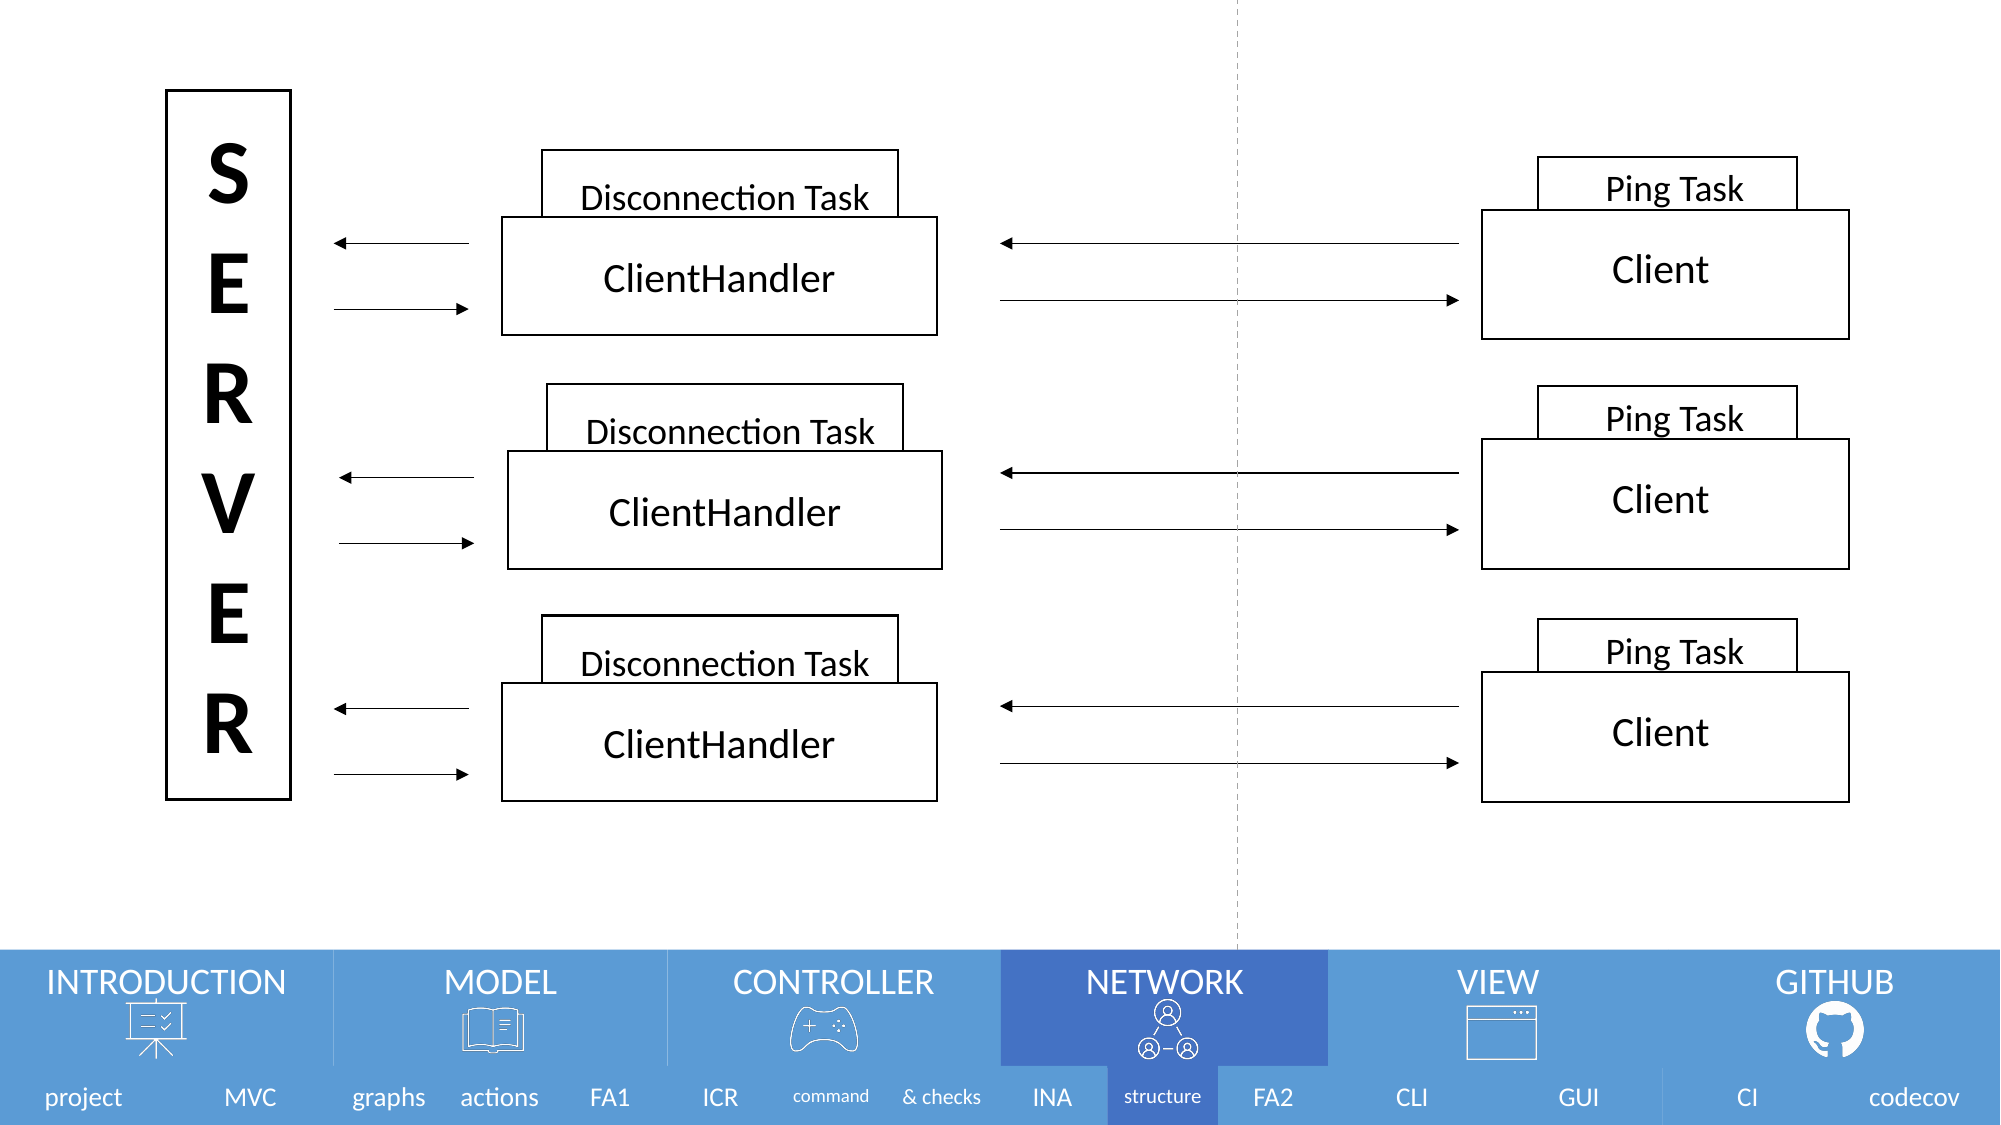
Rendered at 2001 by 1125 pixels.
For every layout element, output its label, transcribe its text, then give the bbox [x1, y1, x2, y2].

text_box MVC [166, 1065, 333, 1125]
text_box FA2 [1217, 1065, 1328, 1125]
text_box VIEW [1327, 950, 1667, 1065]
text_box GITHUB [1667, 949, 2000, 1065]
text_box ICR [664, 1065, 775, 1125]
text_box INA [996, 1065, 1106, 1125]
text_box NETWORK [1000, 950, 1327, 1065]
text_box CLI [1328, 1065, 1495, 1125]
text_box MODEL [333, 950, 666, 1065]
text_box CONTROLLER [666, 950, 1000, 1065]
text_box project [0, 1065, 166, 1125]
text_box codecov [1828, 1065, 2000, 1125]
text_box CI [1661, 1065, 1828, 1125]
text_box INTRODUCTION [0, 949, 333, 1065]
picture [456, 995, 530, 1068]
text_box FA1 [554, 1065, 664, 1125]
picture [1806, 1000, 1864, 1058]
text_box & checks [885, 1065, 996, 1125]
text_box actions [443, 1065, 554, 1125]
picture [116, 988, 196, 1068]
text_box command [775, 1065, 885, 1125]
picture [1125, 986, 1211, 1072]
text_box structure [1106, 1065, 1217, 1125]
picture [785, 990, 863, 1068]
text_box graphs [333, 1065, 443, 1125]
picture [1459, 990, 1544, 1076]
text_box GUI [1495, 1065, 1661, 1125]
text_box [166, 0, 1849, 950]
